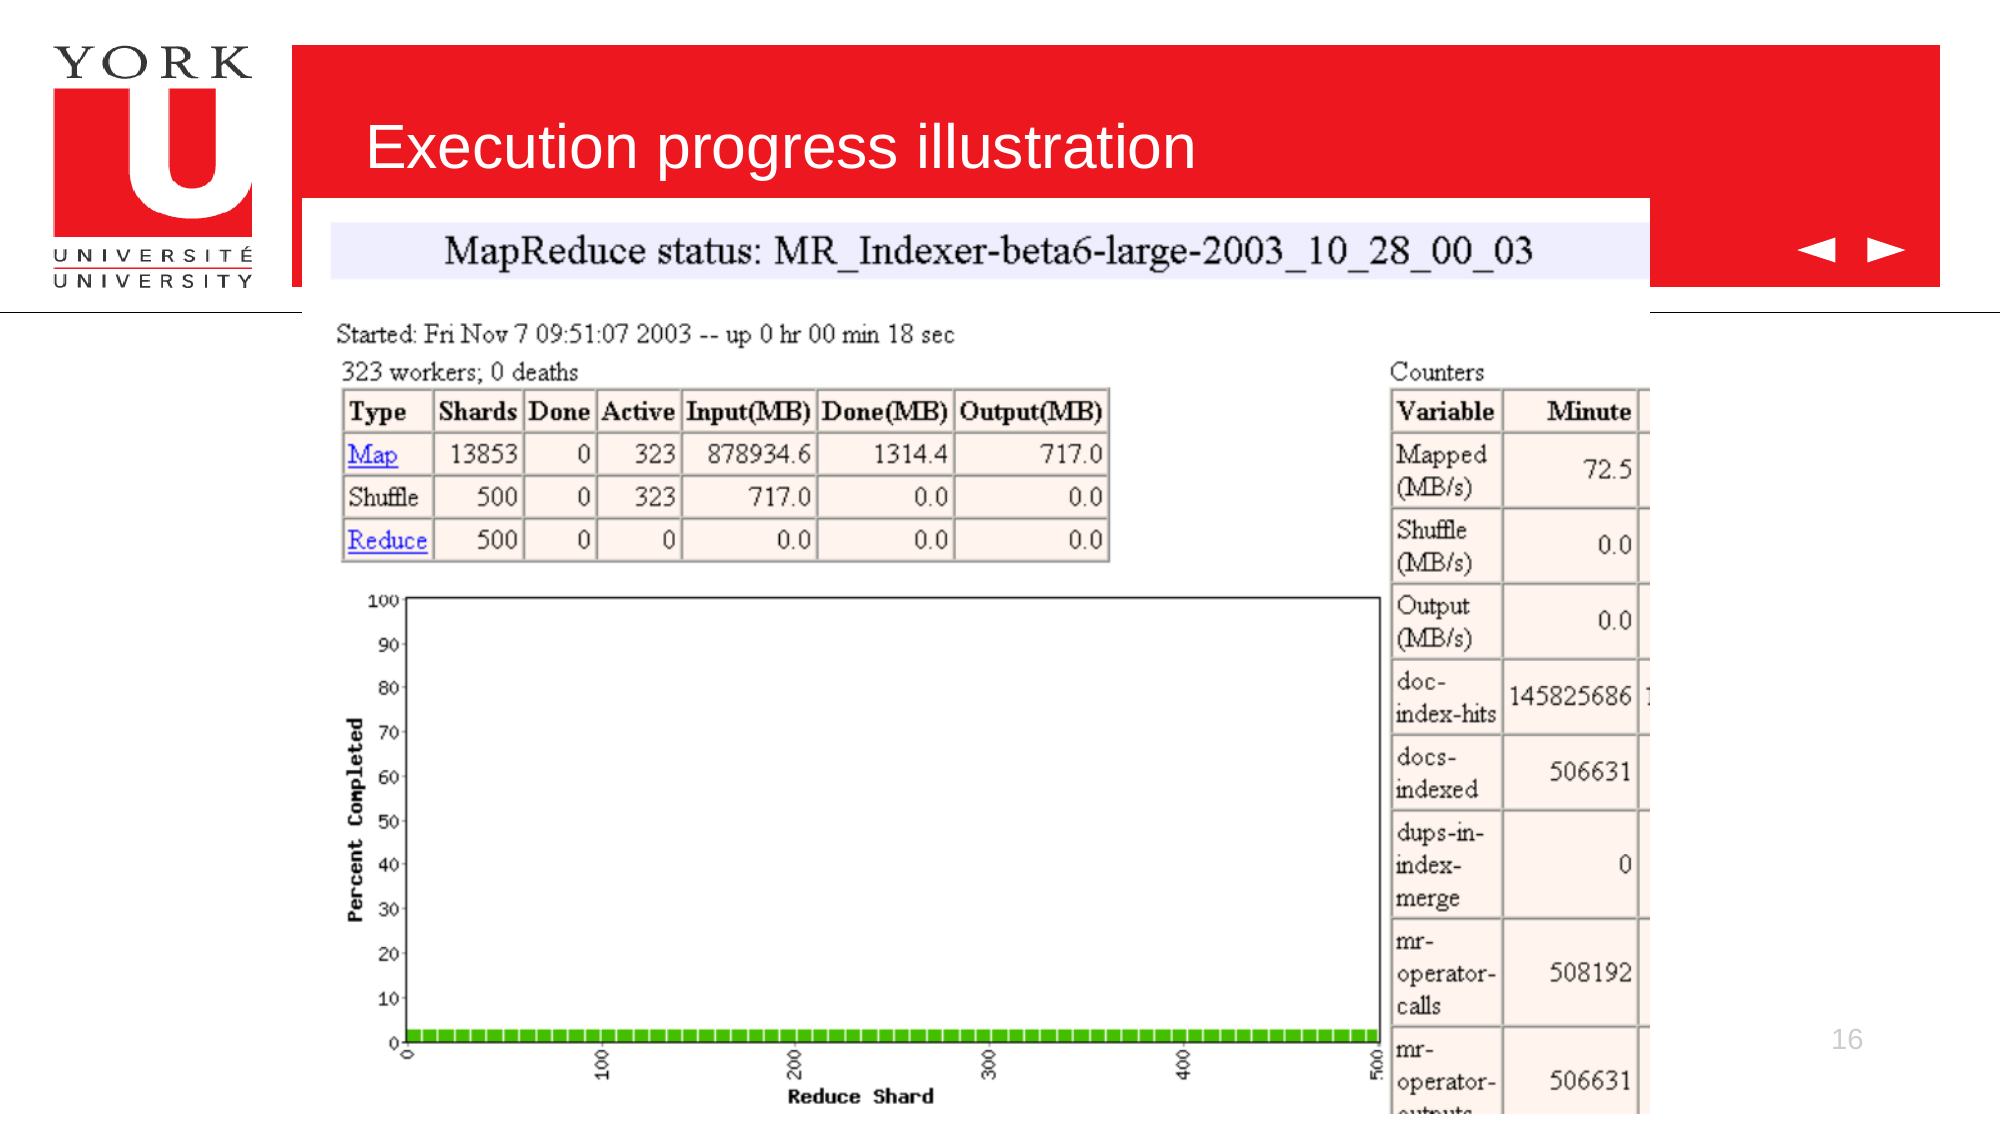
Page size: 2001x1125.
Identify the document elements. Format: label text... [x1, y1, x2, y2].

picture [0, 0, 2000, 1125]
slide_number 15 [1797, 1012, 1898, 1088]
title Execution progress illustration [350, 50, 1850, 238]
